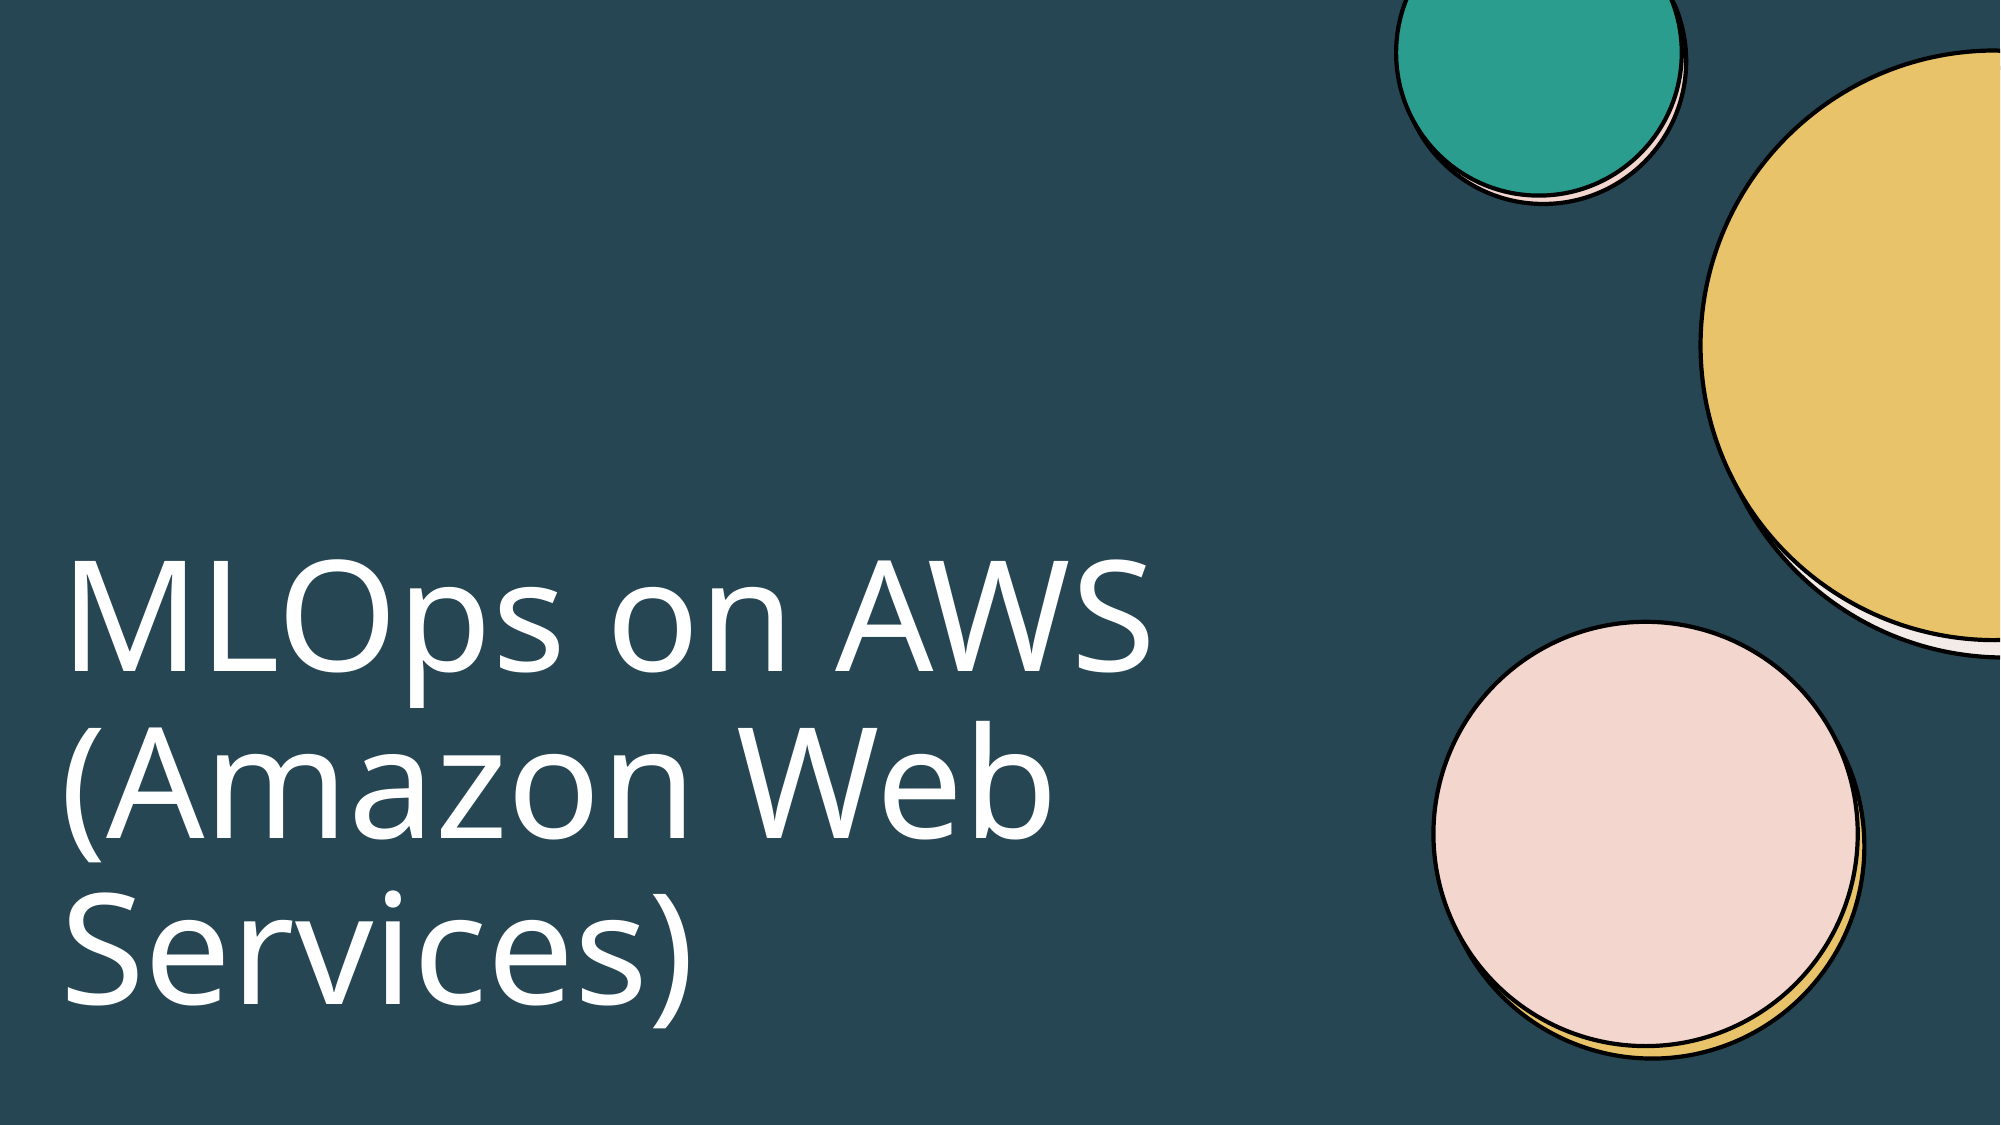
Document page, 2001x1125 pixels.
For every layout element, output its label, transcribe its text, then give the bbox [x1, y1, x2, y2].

title MLOps on AWS (Amazon Web Services) [45, 295, 1320, 1046]
